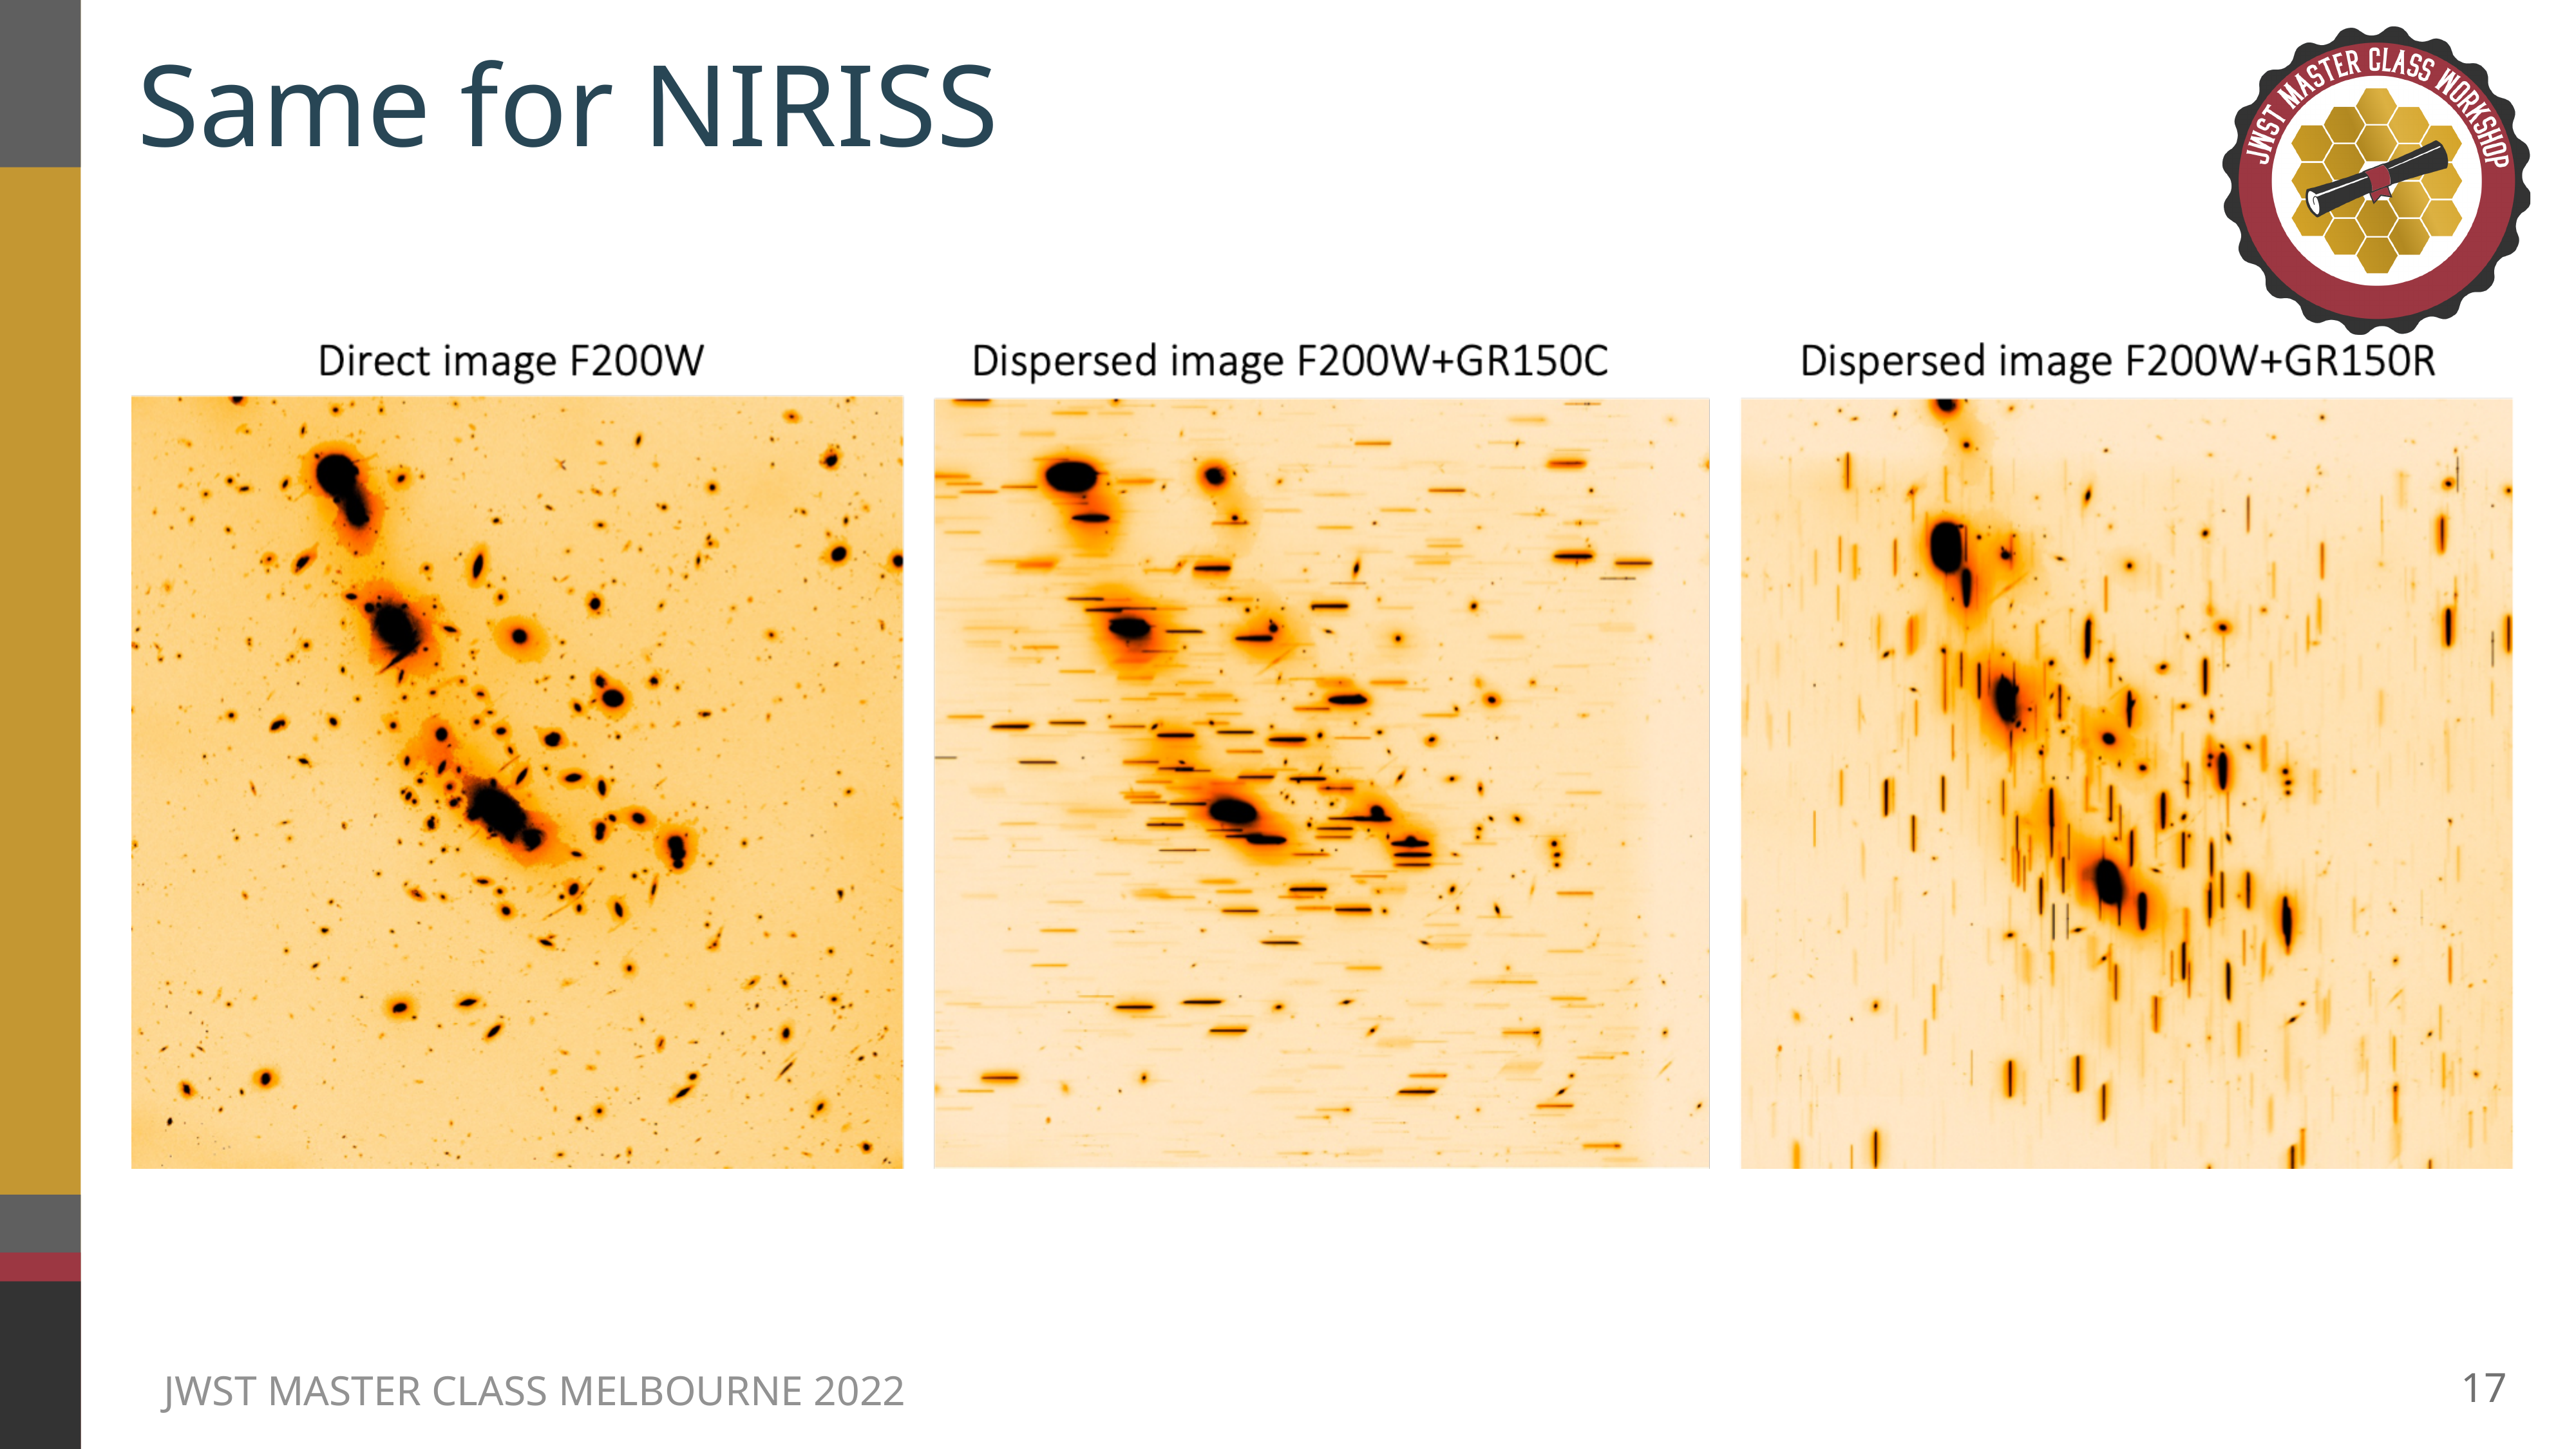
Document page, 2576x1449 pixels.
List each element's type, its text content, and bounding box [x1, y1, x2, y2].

title Same for NIRISS [131, 17, 2172, 186]
picture [131, 26, 2531, 1169]
slide_number 17 [2454, 1356, 2515, 1423]
